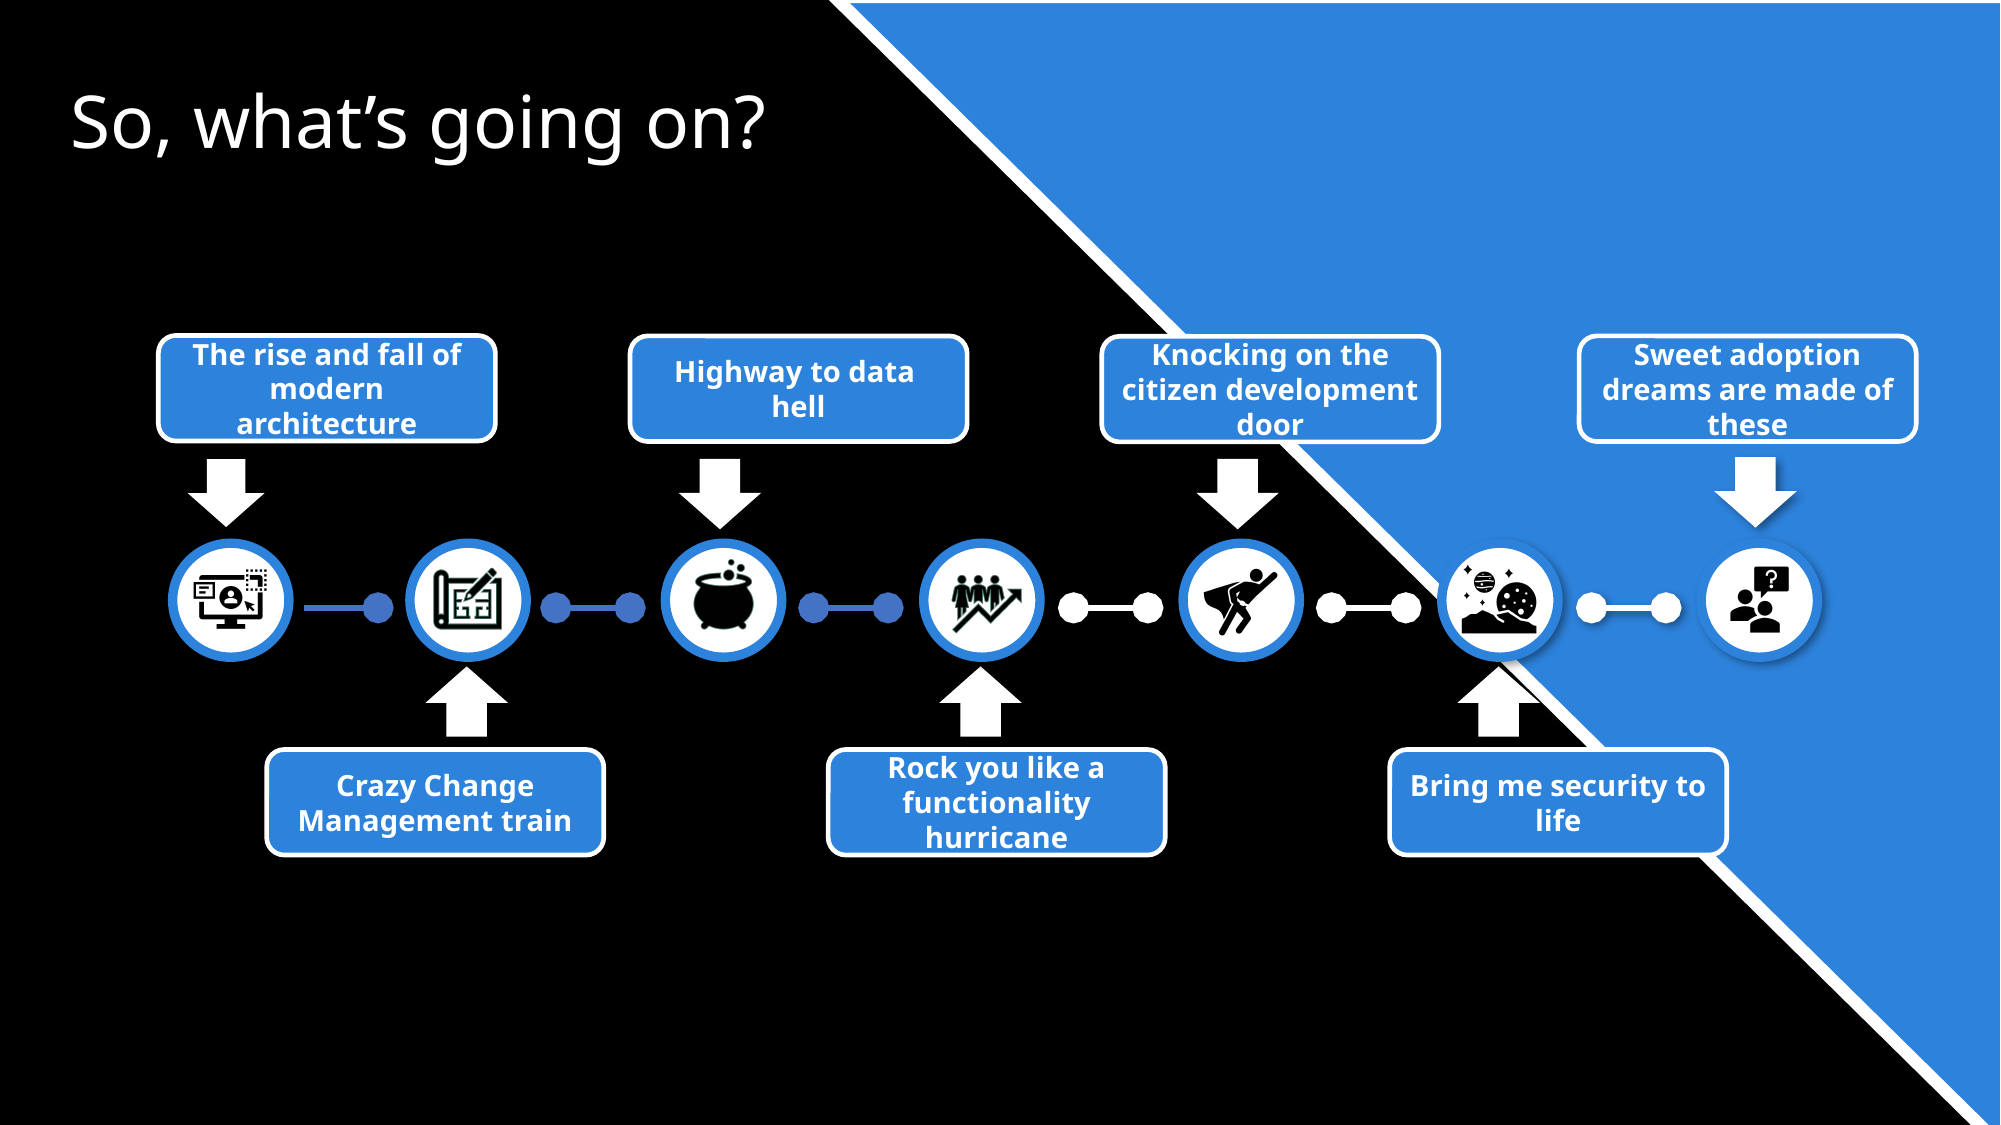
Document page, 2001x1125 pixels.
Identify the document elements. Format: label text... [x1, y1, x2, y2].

text_box [1182, 542, 1301, 659]
picture [1720, 560, 1799, 639]
text_box [1700, 542, 1819, 659]
text_box [678, 458, 762, 530]
text_box [1196, 458, 1279, 530]
picture [947, 563, 1026, 642]
text_box [922, 542, 1042, 659]
picture [427, 559, 507, 639]
text_box Knocking on the citizen development door [1100, 335, 1440, 443]
text_box [664, 542, 783, 659]
text_box Highway to data hell [628, 334, 969, 443]
text_box [171, 542, 290, 659]
text_box [836, 0, 2000, 1125]
text_box Crazy Change Management train [265, 748, 605, 857]
text_box [1714, 457, 1797, 528]
text_box Sweet adoption dreams are made of these [1578, 334, 1918, 443]
picture [1460, 561, 1538, 639]
text_box [1440, 542, 1560, 659]
text_box [408, 542, 528, 659]
text_box [425, 667, 508, 737]
picture [1201, 563, 1279, 641]
text_box [184, 458, 268, 529]
text_box Rock you like a functionality hurricane [827, 748, 1167, 857]
text_box [1457, 667, 1540, 737]
picture [192, 563, 268, 639]
text_box [939, 667, 1022, 737]
title So, what’s going on? [55, 16, 1863, 235]
text_box The rise and fall of modern architecture [157, 334, 497, 443]
picture [685, 556, 762, 633]
text_box Bring me security to life [1388, 748, 1728, 857]
